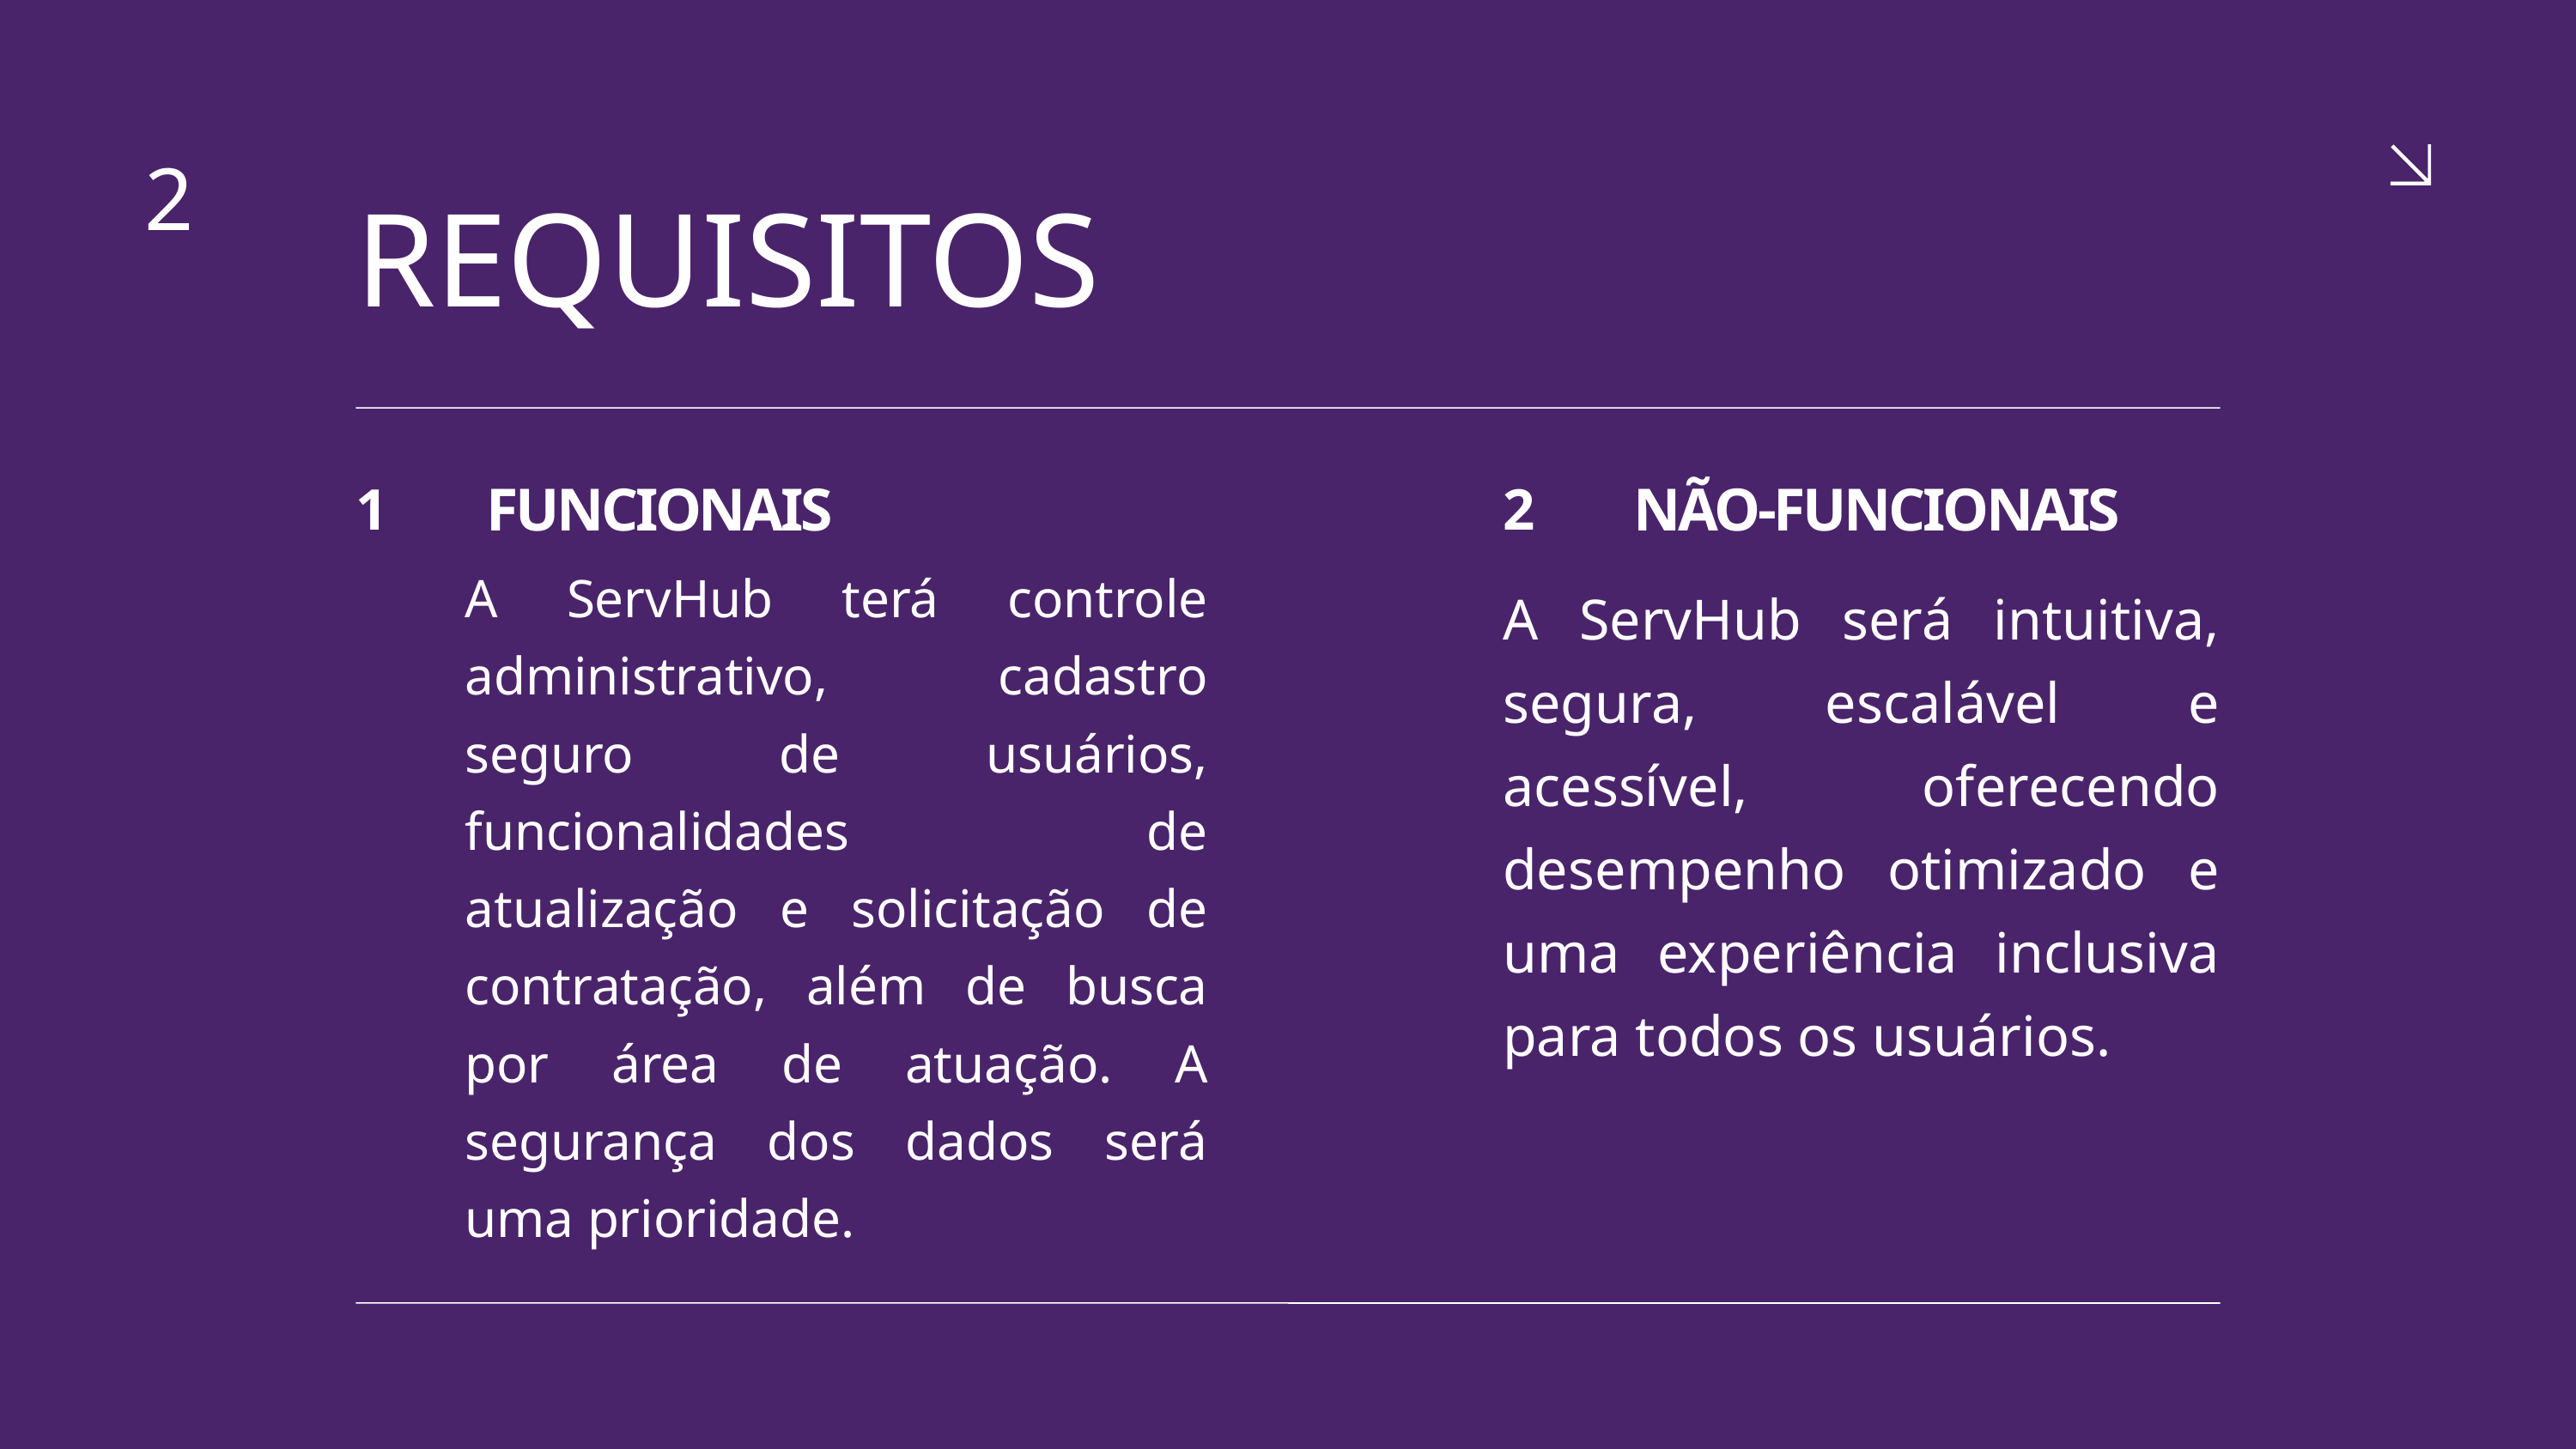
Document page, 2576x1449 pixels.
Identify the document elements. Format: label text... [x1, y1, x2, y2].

text_box FUNCIONAIS [486, 472, 1018, 543]
text_box NÃO-FUNCIONAIS [1633, 472, 2165, 543]
text_box 2 [144, 144, 303, 248]
text_box [2390, 144, 2432, 185]
text_box 1 [355, 474, 465, 542]
text_box REQUISITOS [355, 203, 2221, 333]
text_box A ServHub será intuitiva, segura, escalável e acessível, oferecendo desempenho otimizado e uma experiência inclusiva para todos os usuários. [1503, 567, 2221, 1068]
text_box A ServHub terá controle administrativo, cadastro seguro de usuários, funcionalidades de atualização e solicitação de contratação, além de busca por área de atuação. A segurança dos dados será uma prioridade. [465, 550, 1208, 1248]
text_box 2 [1503, 474, 1613, 542]
